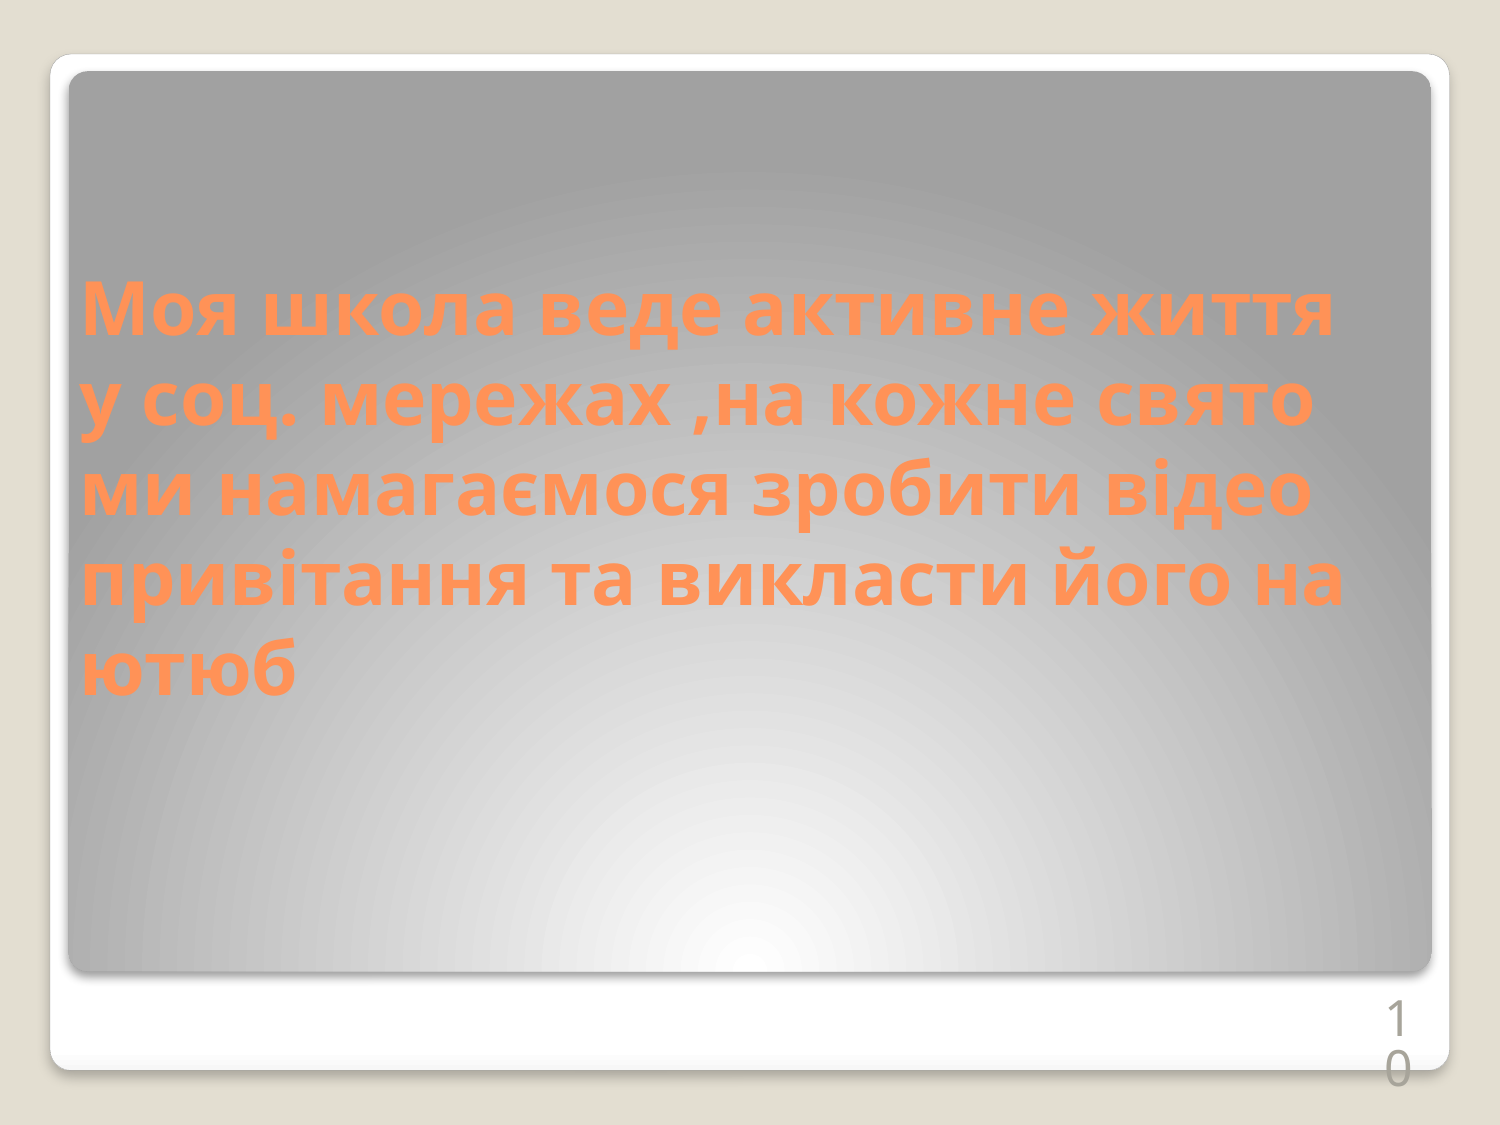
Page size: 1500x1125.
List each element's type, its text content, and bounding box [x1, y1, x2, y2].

slide_number 10 [1369, 1002, 1445, 1063]
title Моя школа веде активне життя у соц. мережах ,на кожне свято ми намагаємося зробити відео привітання та викласти його на ютюб [64, 160, 1408, 719]
